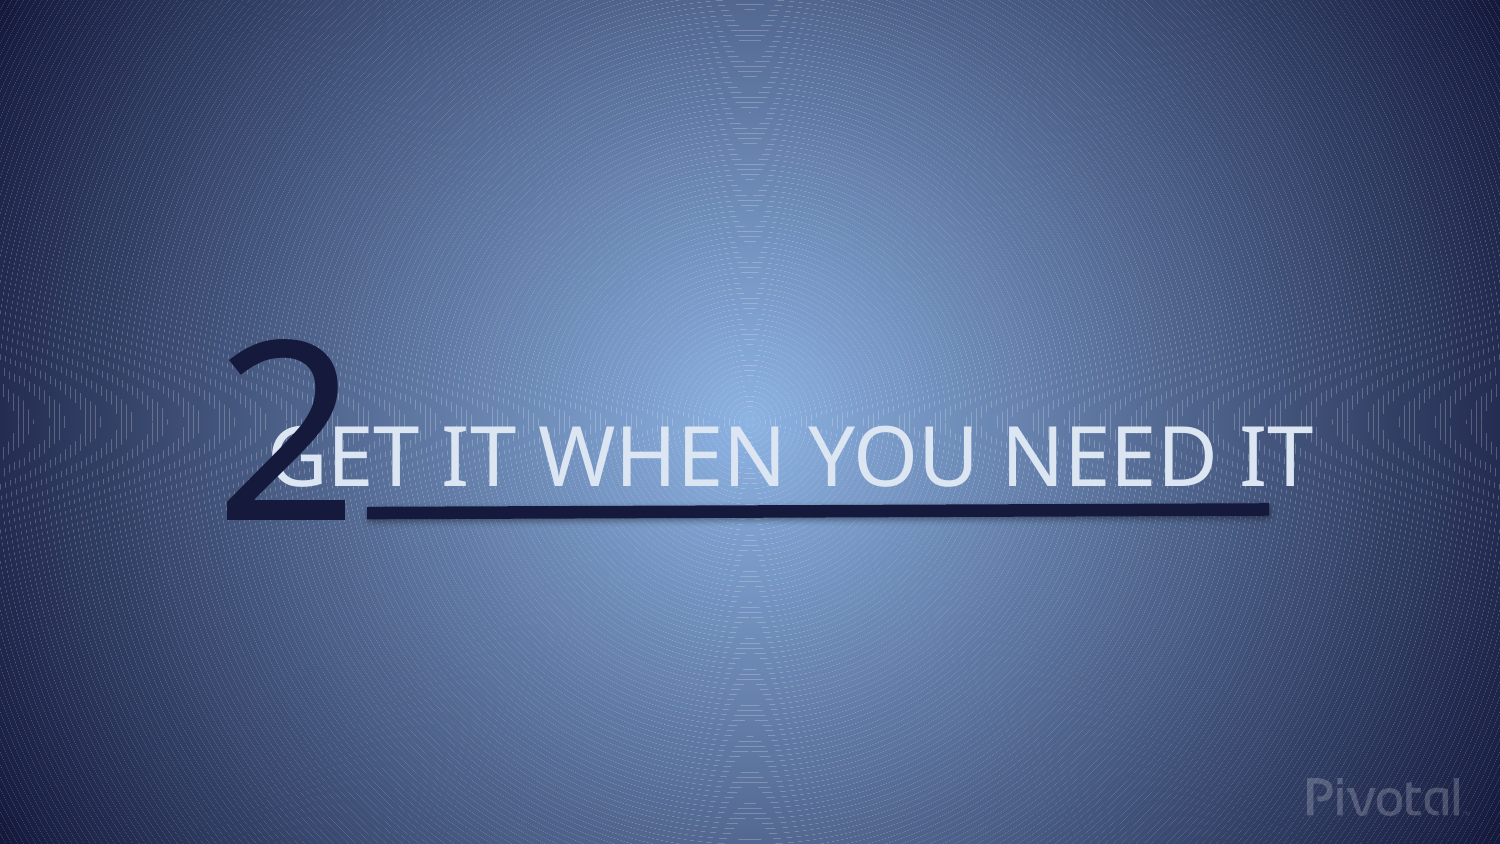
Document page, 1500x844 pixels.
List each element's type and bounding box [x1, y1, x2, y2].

text_box [211, 262, 1270, 582]
picture [1307, 778, 1470, 816]
